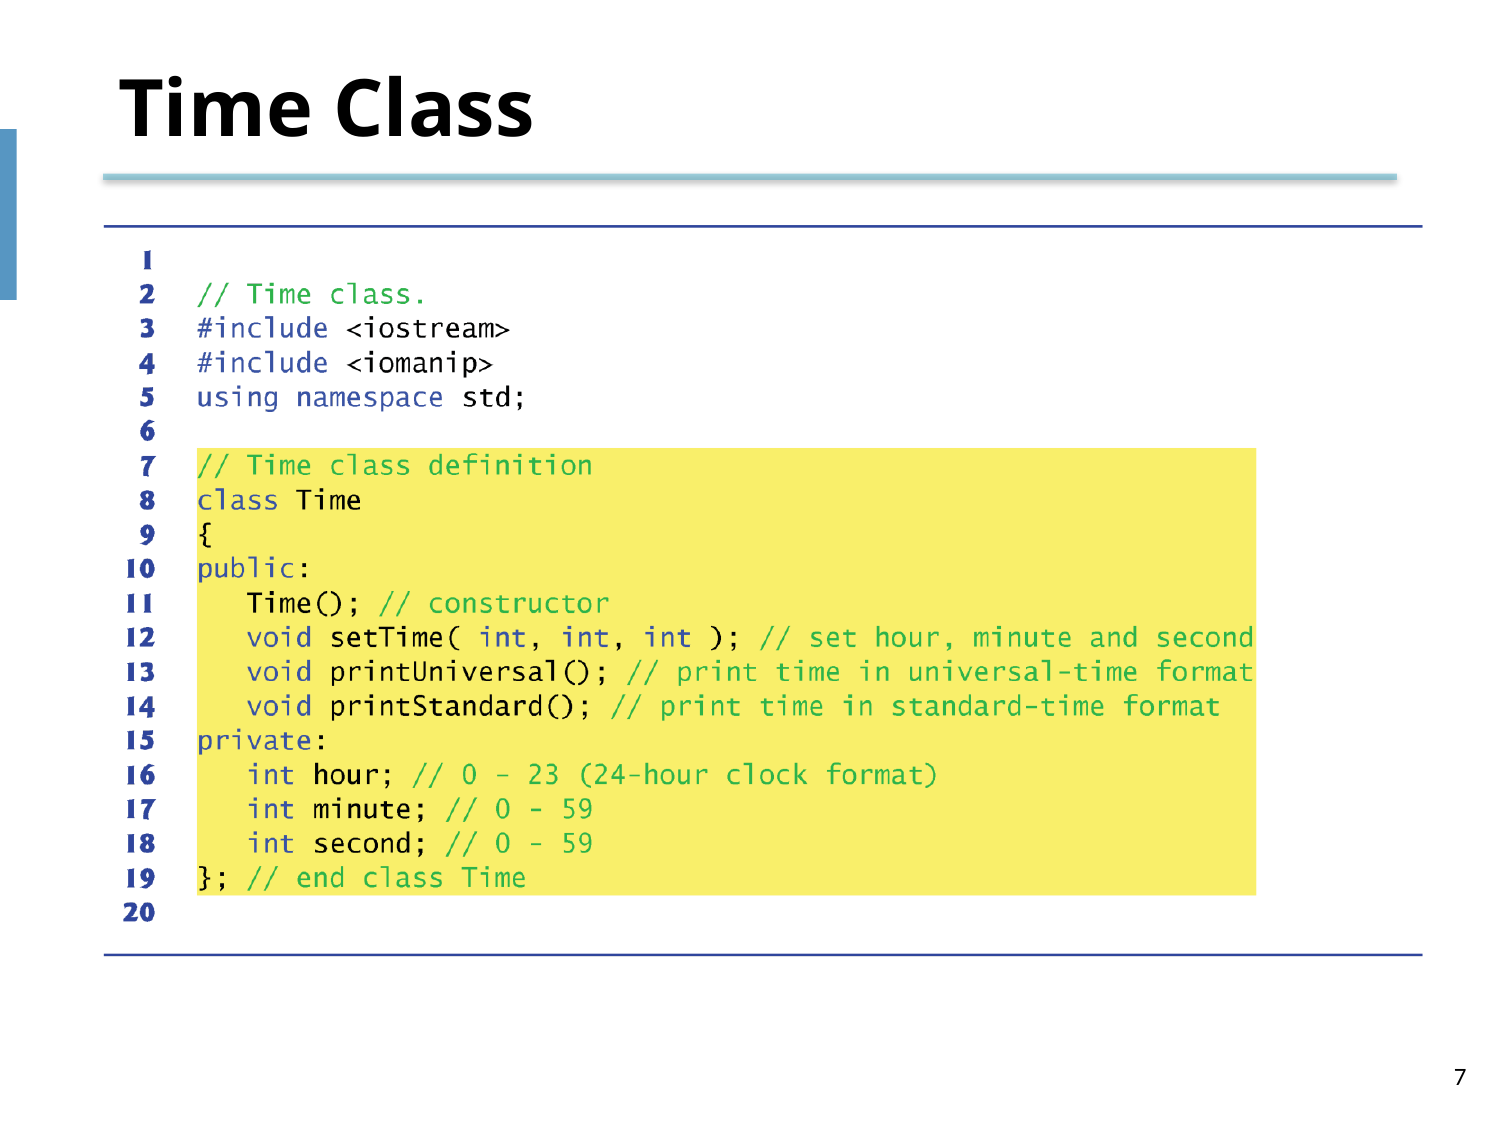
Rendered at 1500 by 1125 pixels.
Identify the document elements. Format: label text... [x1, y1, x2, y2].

slide_number 7 [1131, 1045, 1482, 1106]
title Time Class [103, 25, 1397, 142]
picture [17, 143, 1464, 967]
